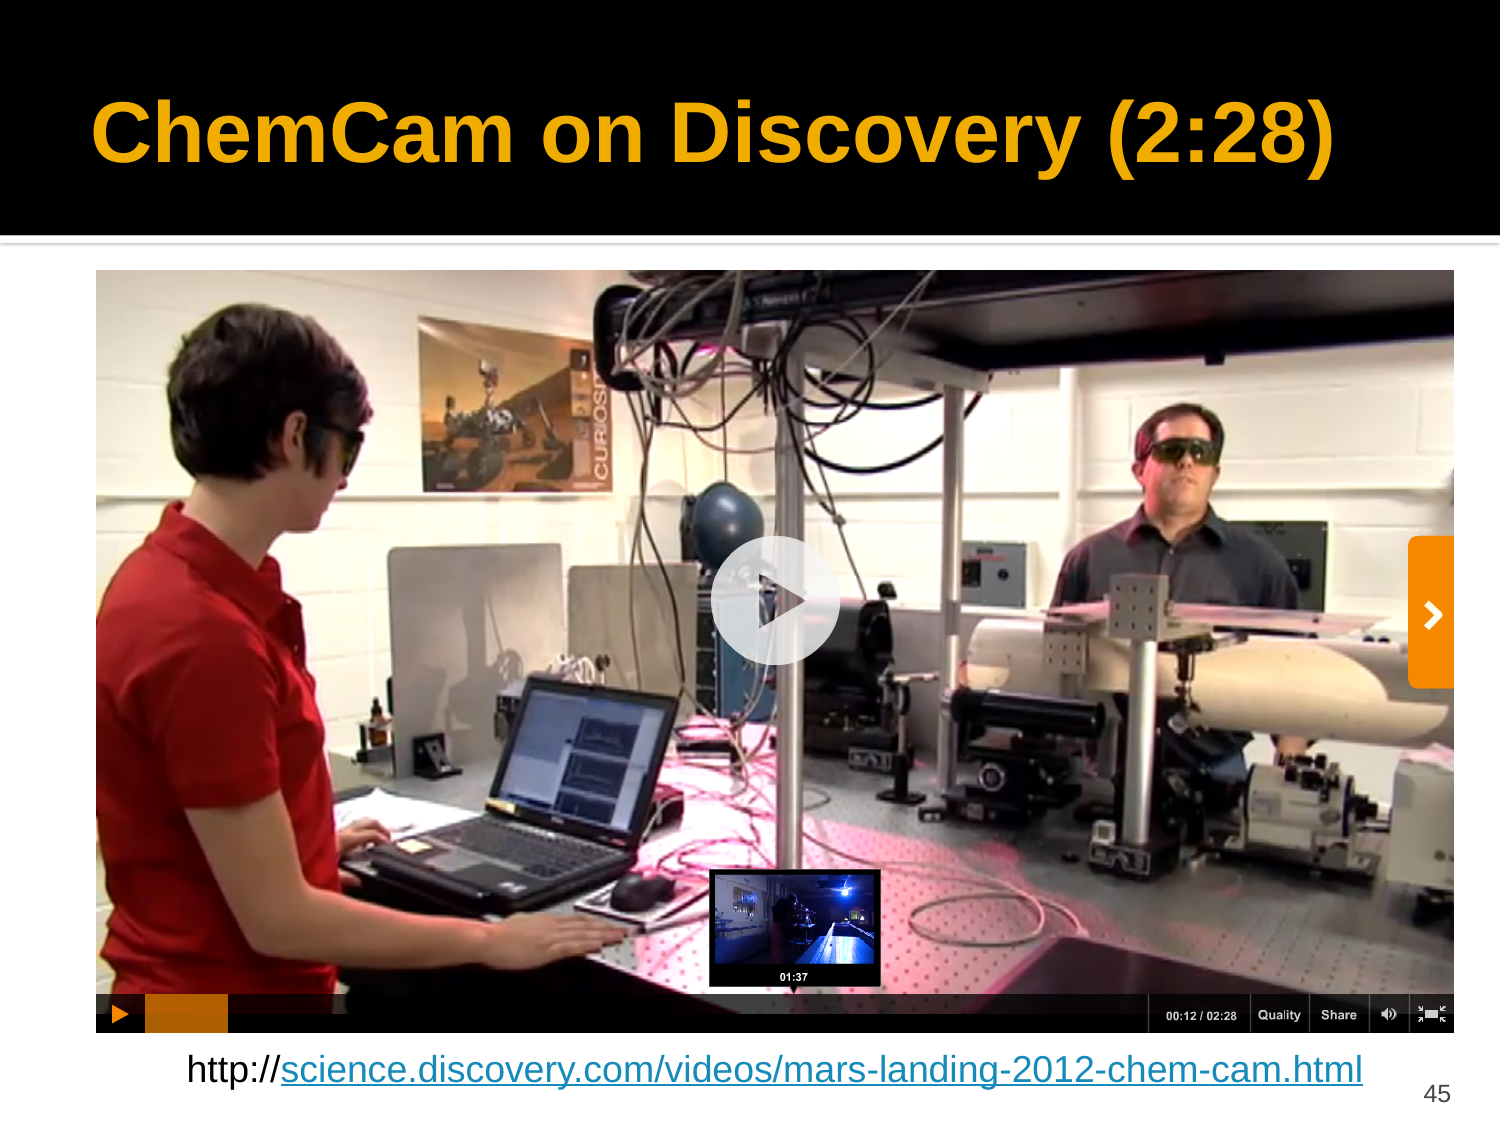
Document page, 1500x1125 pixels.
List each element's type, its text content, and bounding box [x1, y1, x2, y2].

text_box http://science.discovery.com/videos/mars-landing-2012-chem-cam.html [125, 1041, 1425, 1098]
title ChemCam on Discovery (2:28) [75, 24, 1425, 231]
picture [96, 270, 1454, 1033]
slide_number 45 [1345, 1062, 1467, 1108]
